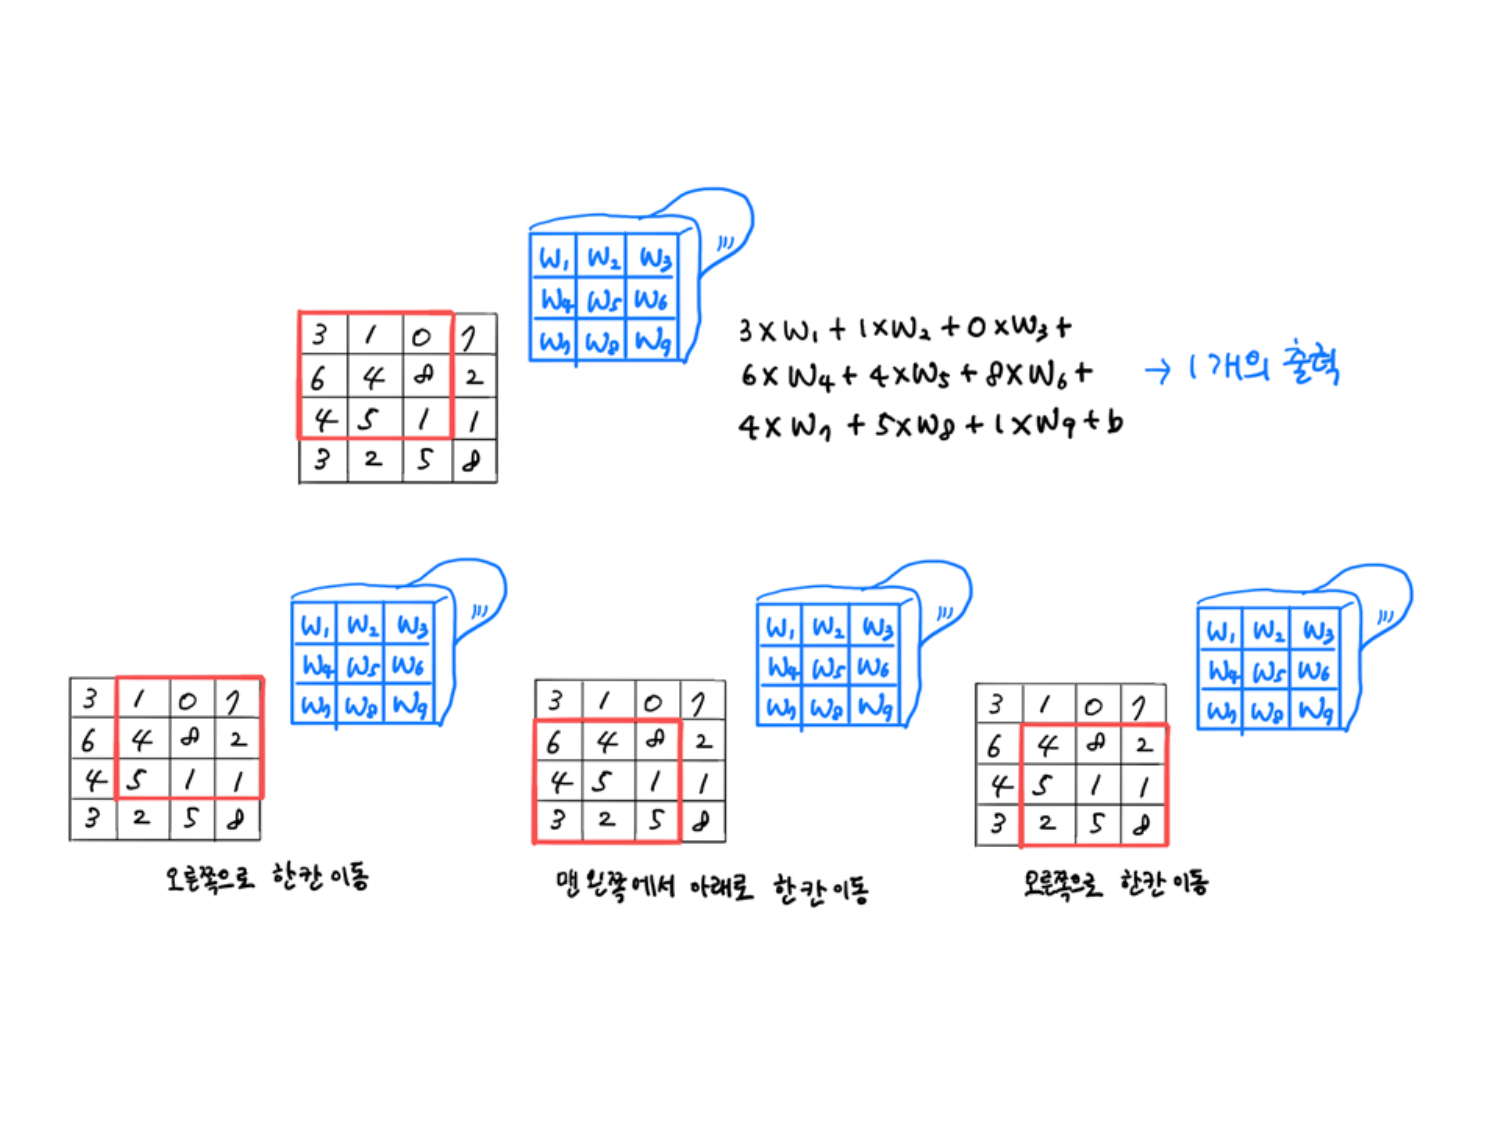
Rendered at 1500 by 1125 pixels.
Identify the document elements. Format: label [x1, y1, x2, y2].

picture [0, 141, 1500, 984]
